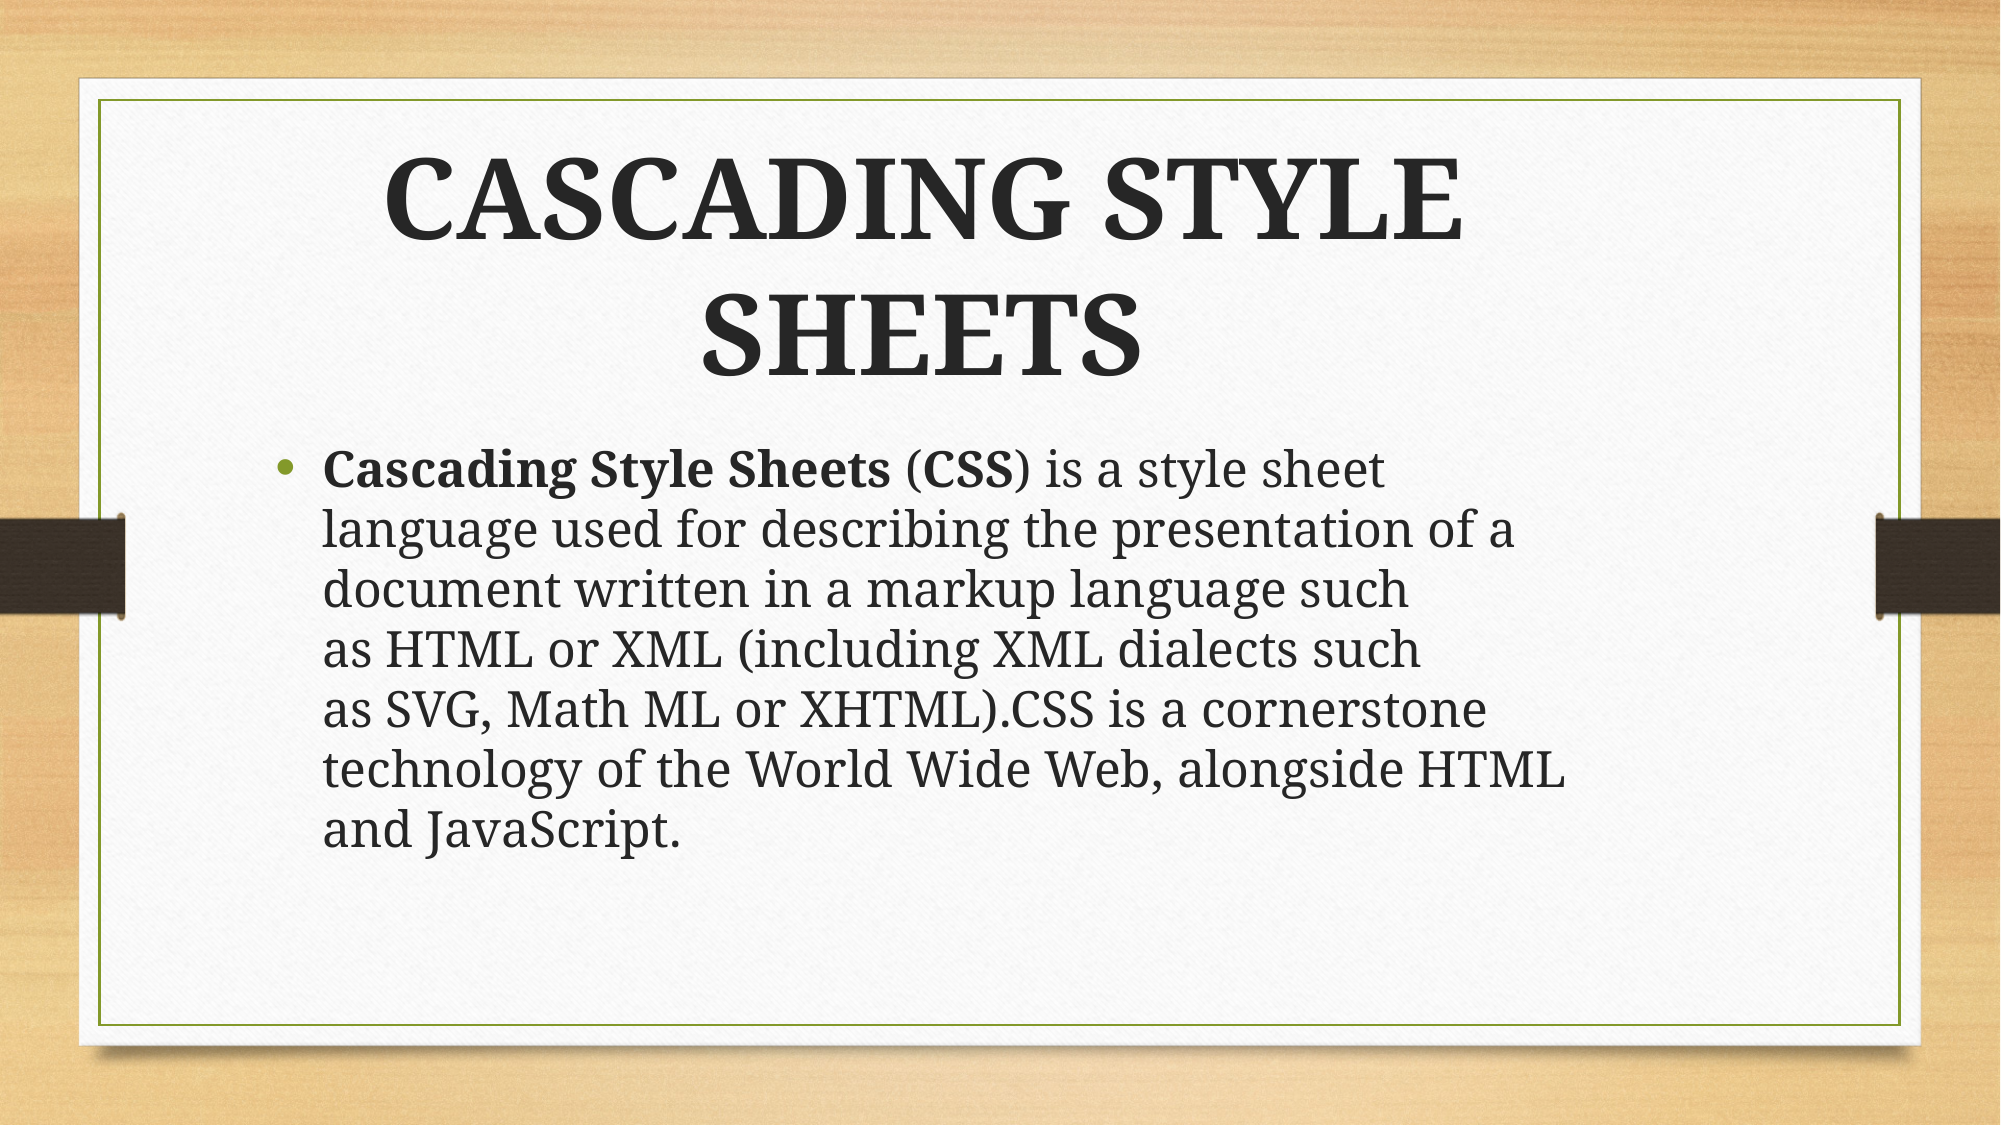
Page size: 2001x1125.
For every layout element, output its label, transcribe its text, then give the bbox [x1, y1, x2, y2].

title CASCADING STYLE SHEETS [220, 112, 1626, 414]
picture [0, 0, 2001, 1125]
subtitle Cascading Style Sheets (CSS) is a style sheet language used for describing the presentation of a document written in a markup language such as HTML or XML (including XML dialects such as SVG, Math ML or XHTML).CSS is a cornerstone technology of the World Wide Web, alongside HTML and JavaScript. [260, 429, 1701, 930]
